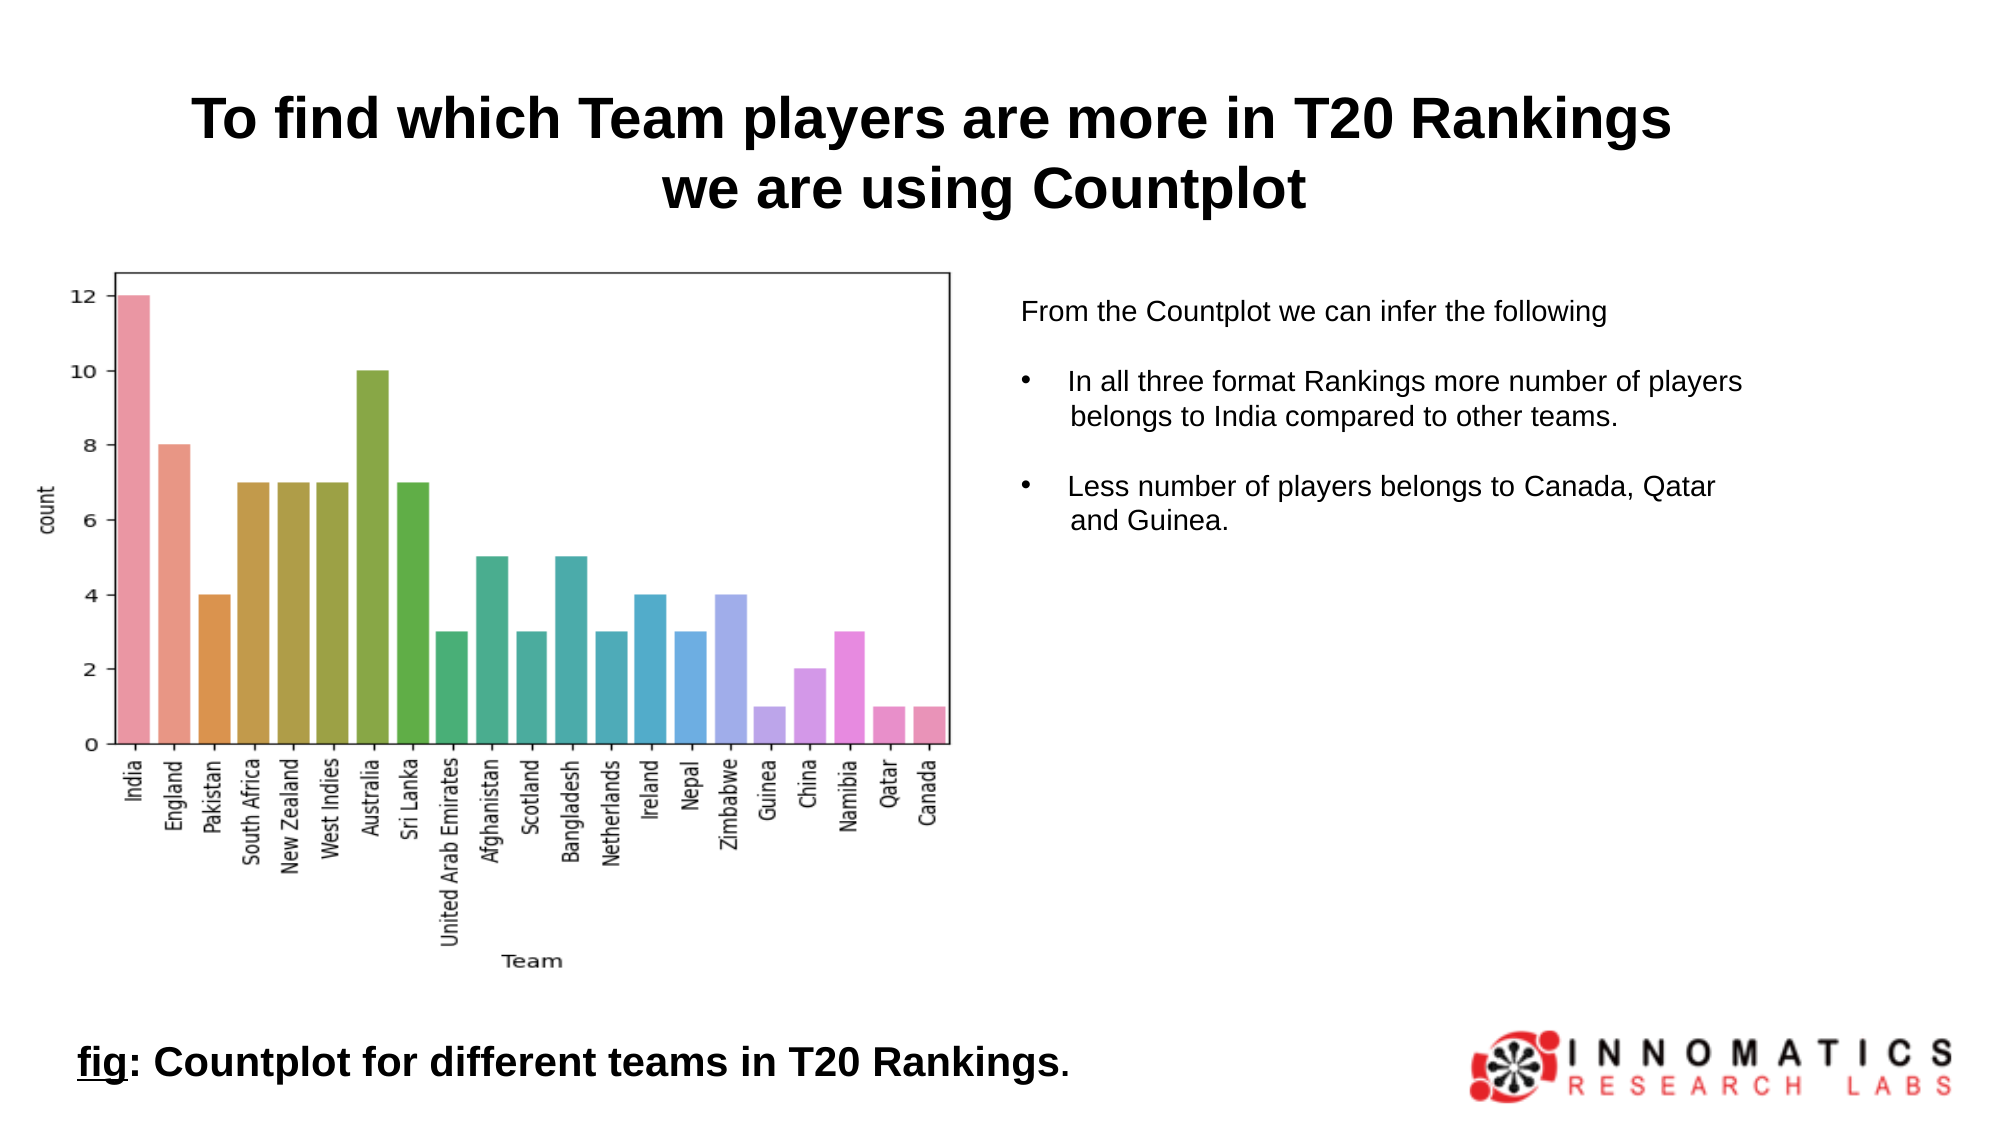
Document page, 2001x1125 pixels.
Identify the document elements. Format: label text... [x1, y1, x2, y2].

text_box To find which Team players are more in T20 Rankings we are using Countplot [30, 73, 1845, 228]
picture [1445, 1014, 1975, 1125]
text_box fig: Countplot for different teams in T20 Rankings. [62, 1027, 1432, 1093]
text_box From the Countplot we can infer the following In all three format Rankings more number of players belongs to India compared to other teams. Less number of players belongs to Canada, Qatar and Guinea. [1006, 284, 2000, 728]
picture [19, 261, 966, 984]
